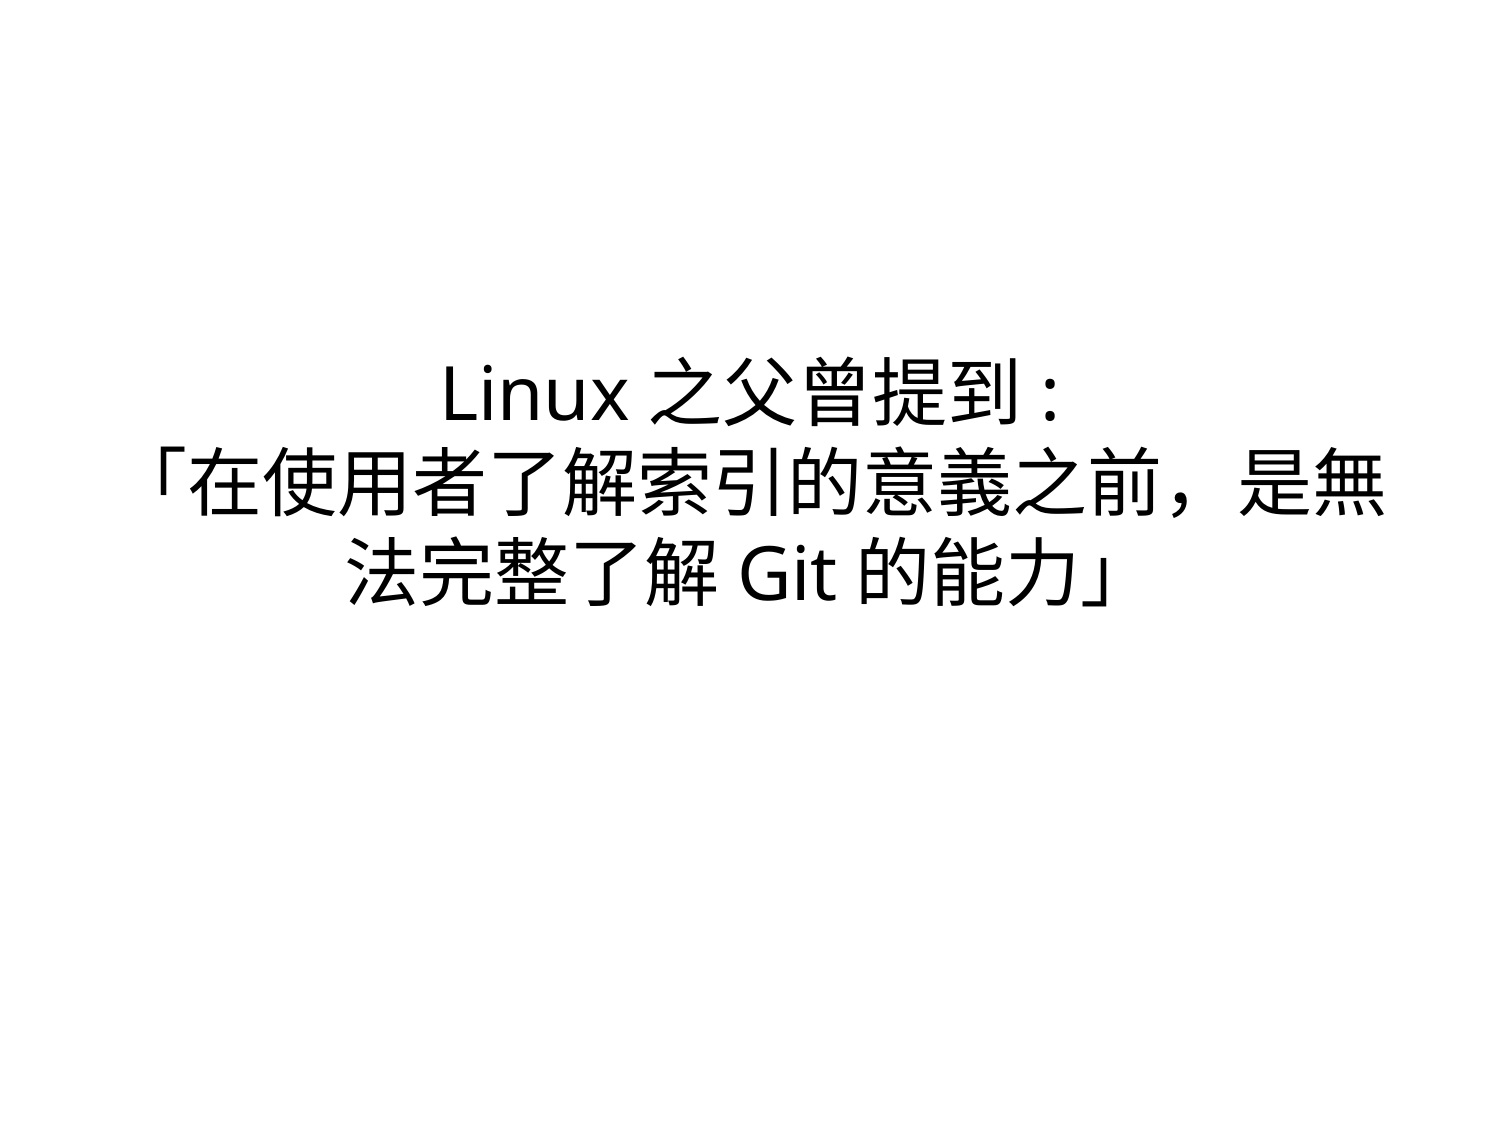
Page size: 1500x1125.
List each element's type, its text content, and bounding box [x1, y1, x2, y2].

text_box Linux之父曾提到: 「在使用者了解索引的意義之前，是無法完整了解Git的能力」 [75, 44, 1425, 916]
